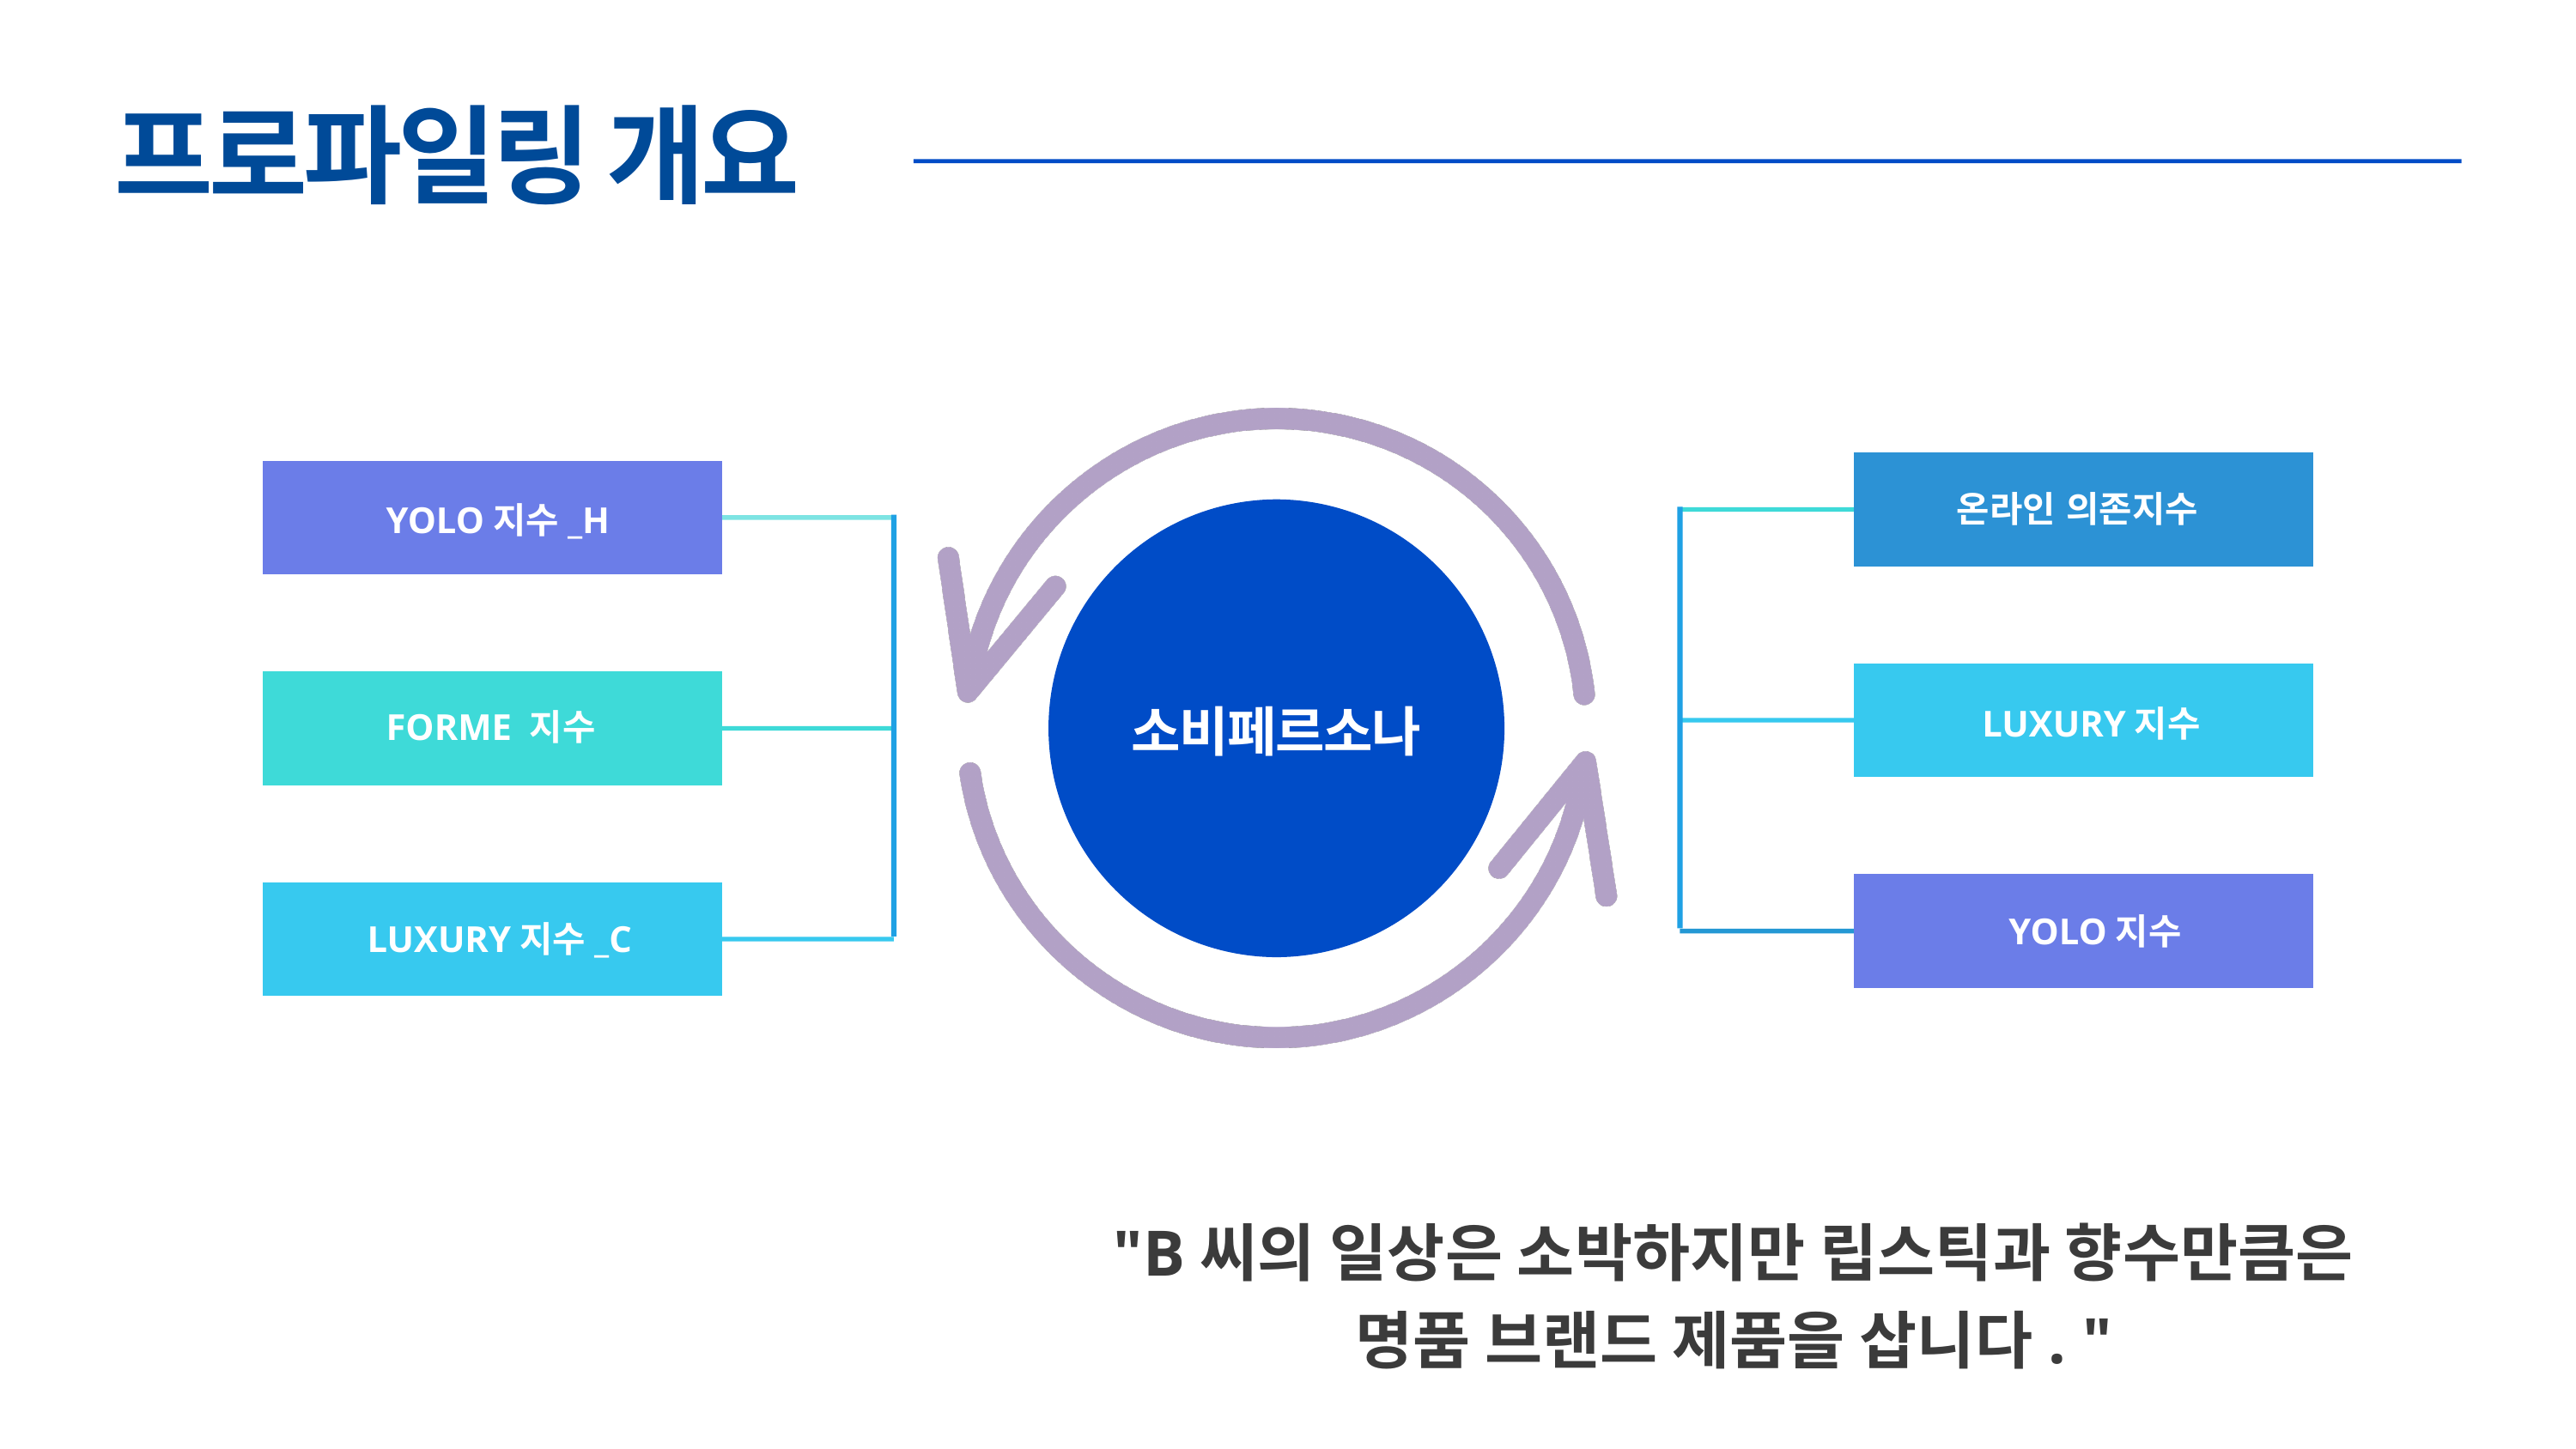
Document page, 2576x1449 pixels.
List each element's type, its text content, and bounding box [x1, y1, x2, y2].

text_box "B씨의 일상은 소박하지만 립스틱과 향수만큼은 명품 브랜드 제품을 삽니다. " [1005, 1201, 2462, 1377]
picture [937, 408, 1619, 1048]
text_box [1680, 494, 1849, 525]
text_box YOLO지수 [1996, 901, 2340, 958]
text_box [263, 460, 723, 575]
text_box 프로파일링 개요 [114, 93, 2239, 217]
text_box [682, 924, 895, 955]
text_box [1854, 874, 2313, 988]
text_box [1048, 499, 1505, 958]
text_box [726, 501, 895, 533]
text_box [1680, 915, 1892, 947]
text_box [263, 882, 723, 997]
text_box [1853, 663, 2313, 778]
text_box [1853, 452, 2313, 567]
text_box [682, 712, 895, 744]
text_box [1680, 705, 1892, 736]
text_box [263, 670, 723, 785]
